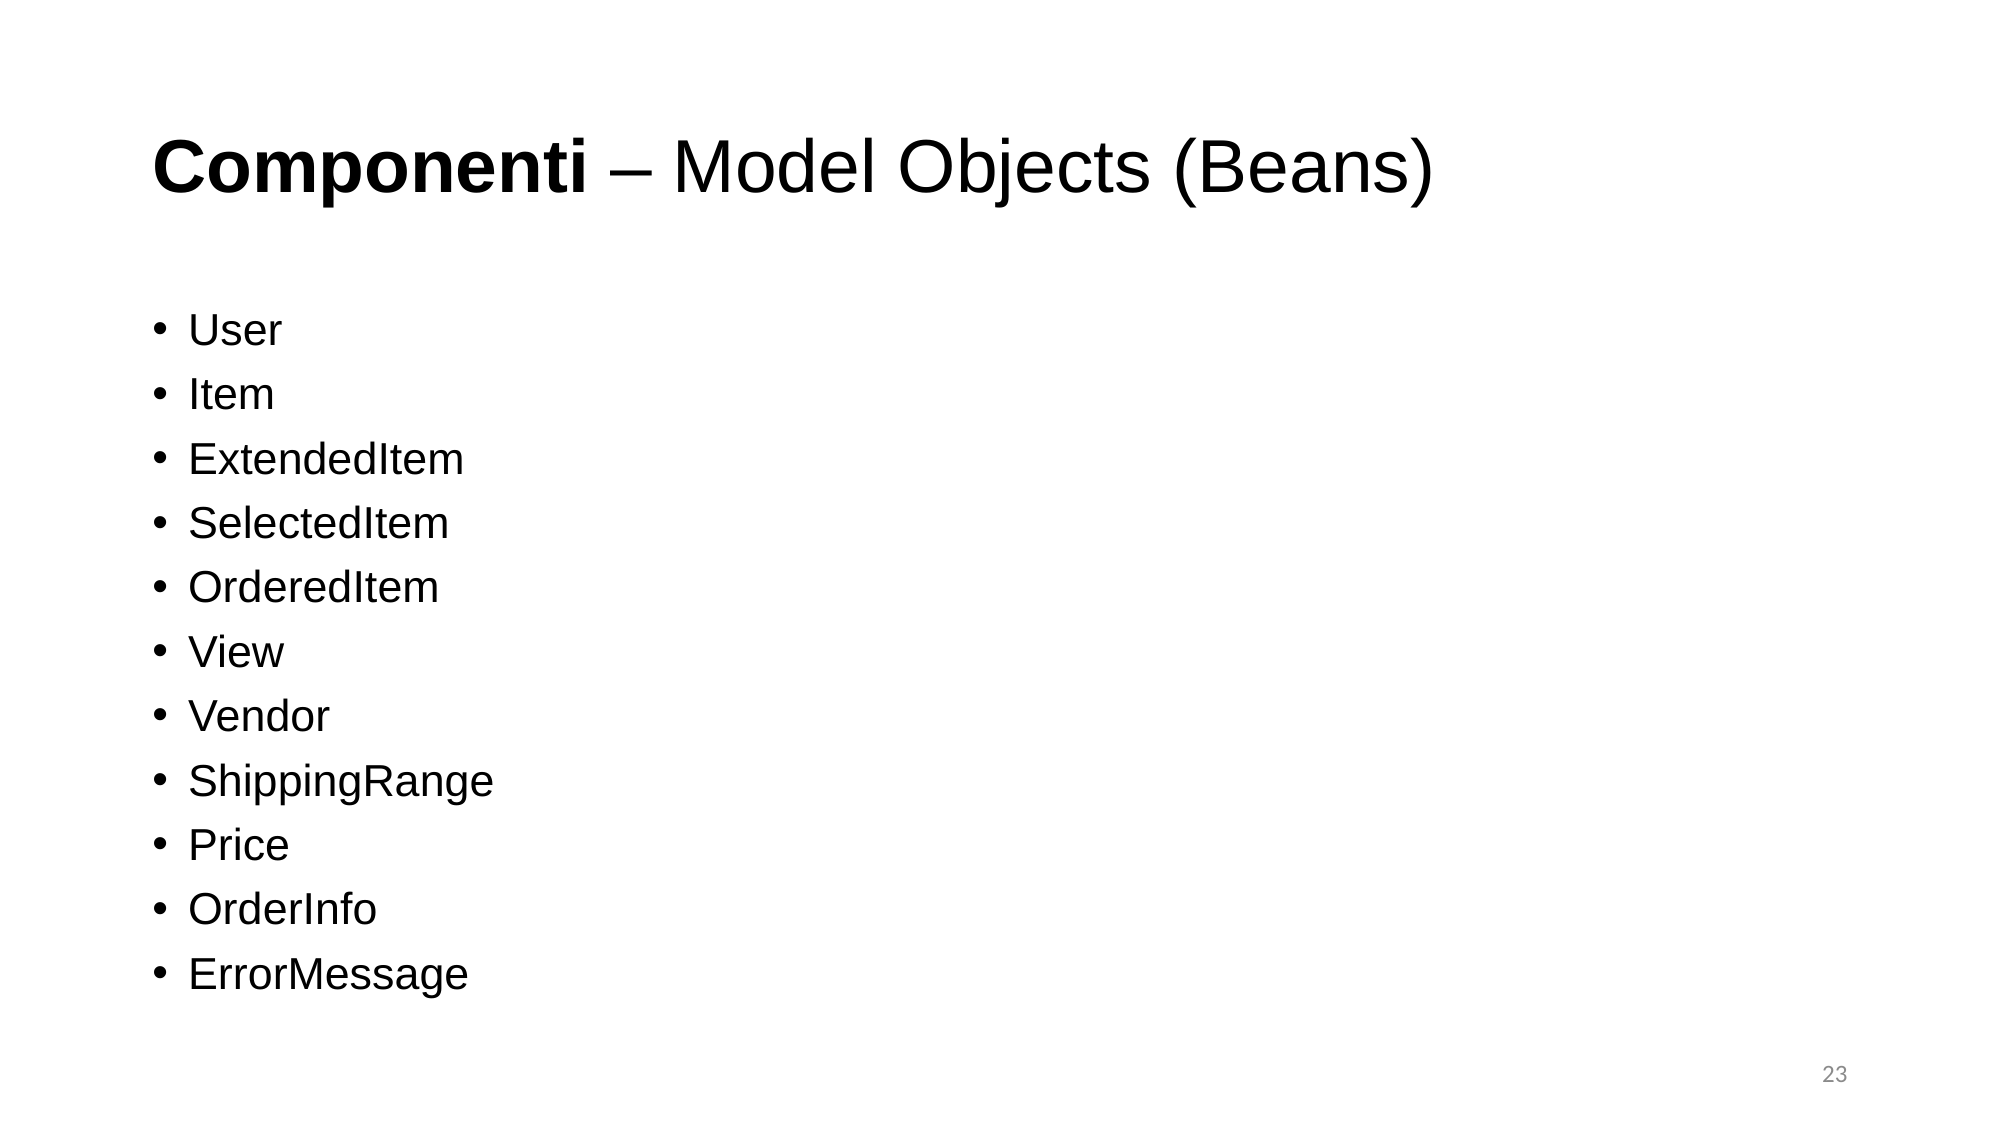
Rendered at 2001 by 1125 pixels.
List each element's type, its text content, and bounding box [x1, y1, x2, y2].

text_box 23 [1412, 1042, 1863, 1103]
text_box User Item ExtendedItem SelectedItem OrderedItem View Vendor ShippingRange Price OrderInfo ErrorMessage [137, 299, 1863, 1014]
text_box Componenti – Model Objects (Beans) [137, 59, 1863, 278]
